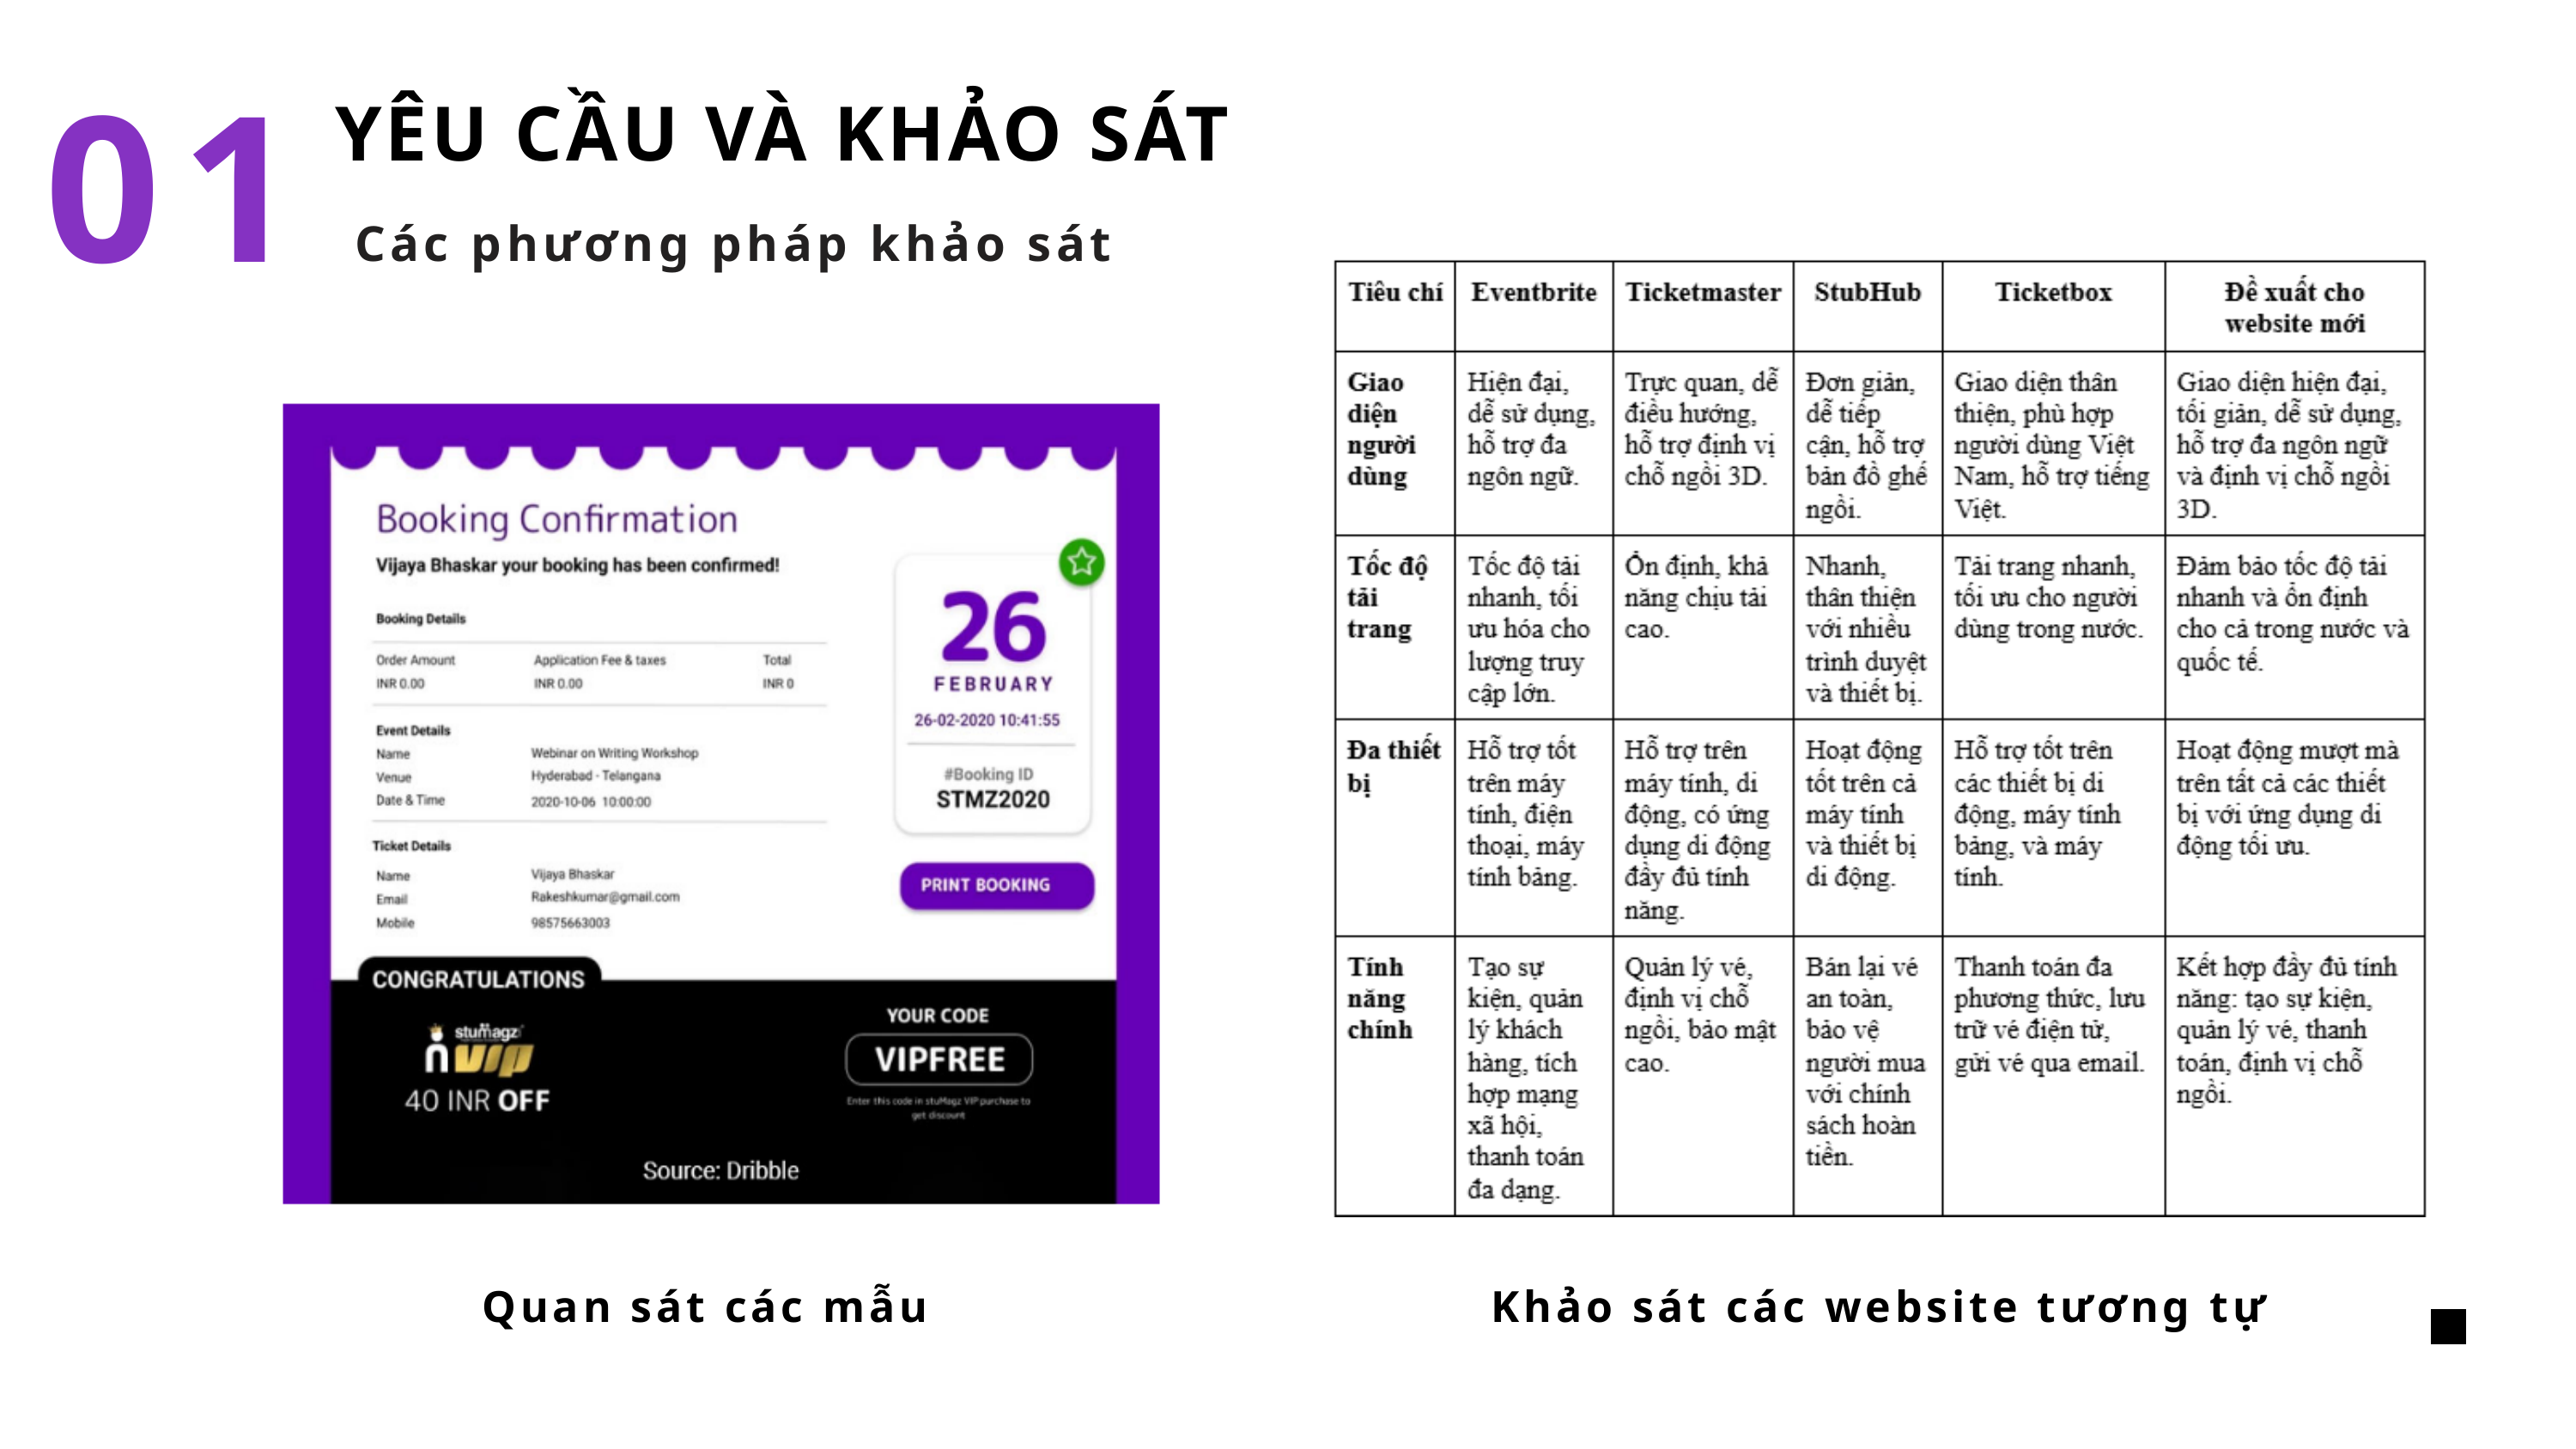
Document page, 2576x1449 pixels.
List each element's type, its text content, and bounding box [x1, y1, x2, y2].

text_box YÊU CẦU VÀ KHẢO SÁT [335, 70, 1580, 176]
text_box Quan sát các mẫu [278, 1270, 1132, 1331]
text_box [2430, 1308, 2467, 1344]
text_box Các phương pháp khảo sát [335, 203, 1132, 271]
text_box 01 [42, 19, 301, 303]
text_box [272, 390, 1172, 1217]
text_box [1326, 248, 2432, 1217]
text_box Khảo sát các website tương tự [1452, 1270, 2306, 1331]
